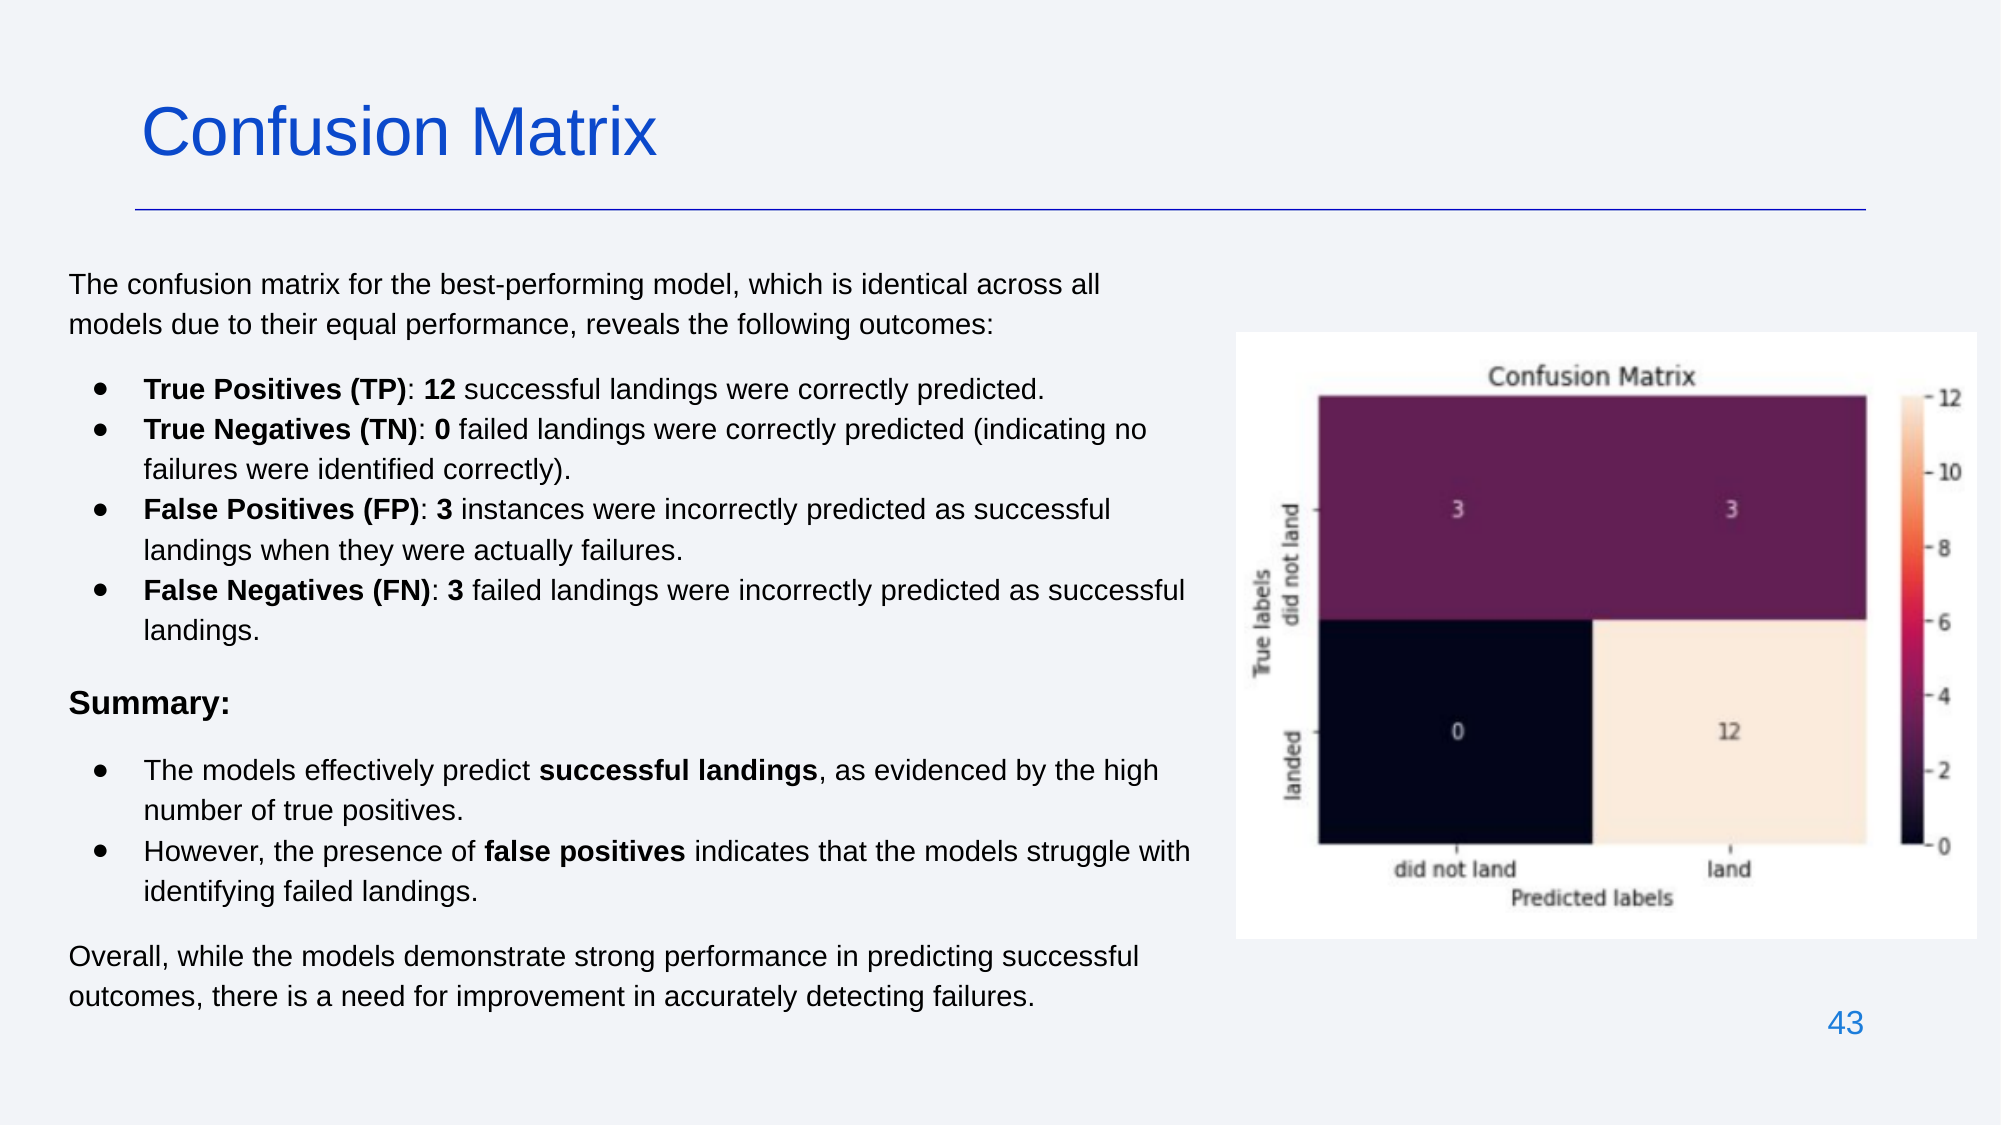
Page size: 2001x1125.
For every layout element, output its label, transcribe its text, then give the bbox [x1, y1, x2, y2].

text_box The confusion matrix for the best-performing model, which is identical across all models due to their equal performance, reveals the following outcomes: True Positives (TP): 12 successful landings were correctly predicted. True Negatives (TN): 0 failed landings were correctly predicted (indicating no failures were identified correctly). False Positives (FP): 3 instances were incorrectly predicted as successful landings when they were actually failures. False Negatives (FN): 3 failed landings were incorrectly predicted as successful landings. Summary: The models effectively predict successful landings, as evidenced by the high number of true positives. However, the presence of false positives indicates that the models struggle with identifying failed landings. Overall, while the models demonstrate strong performance in predicting successful outcomes, there is a need for improvement in accurately detecting failures. [53, 303, 1210, 969]
slide_number ‹#› [1429, 988, 1880, 1055]
picture [0, 0, 2001, 1125]
text_box Confusion Matrix [126, 88, 1852, 179]
